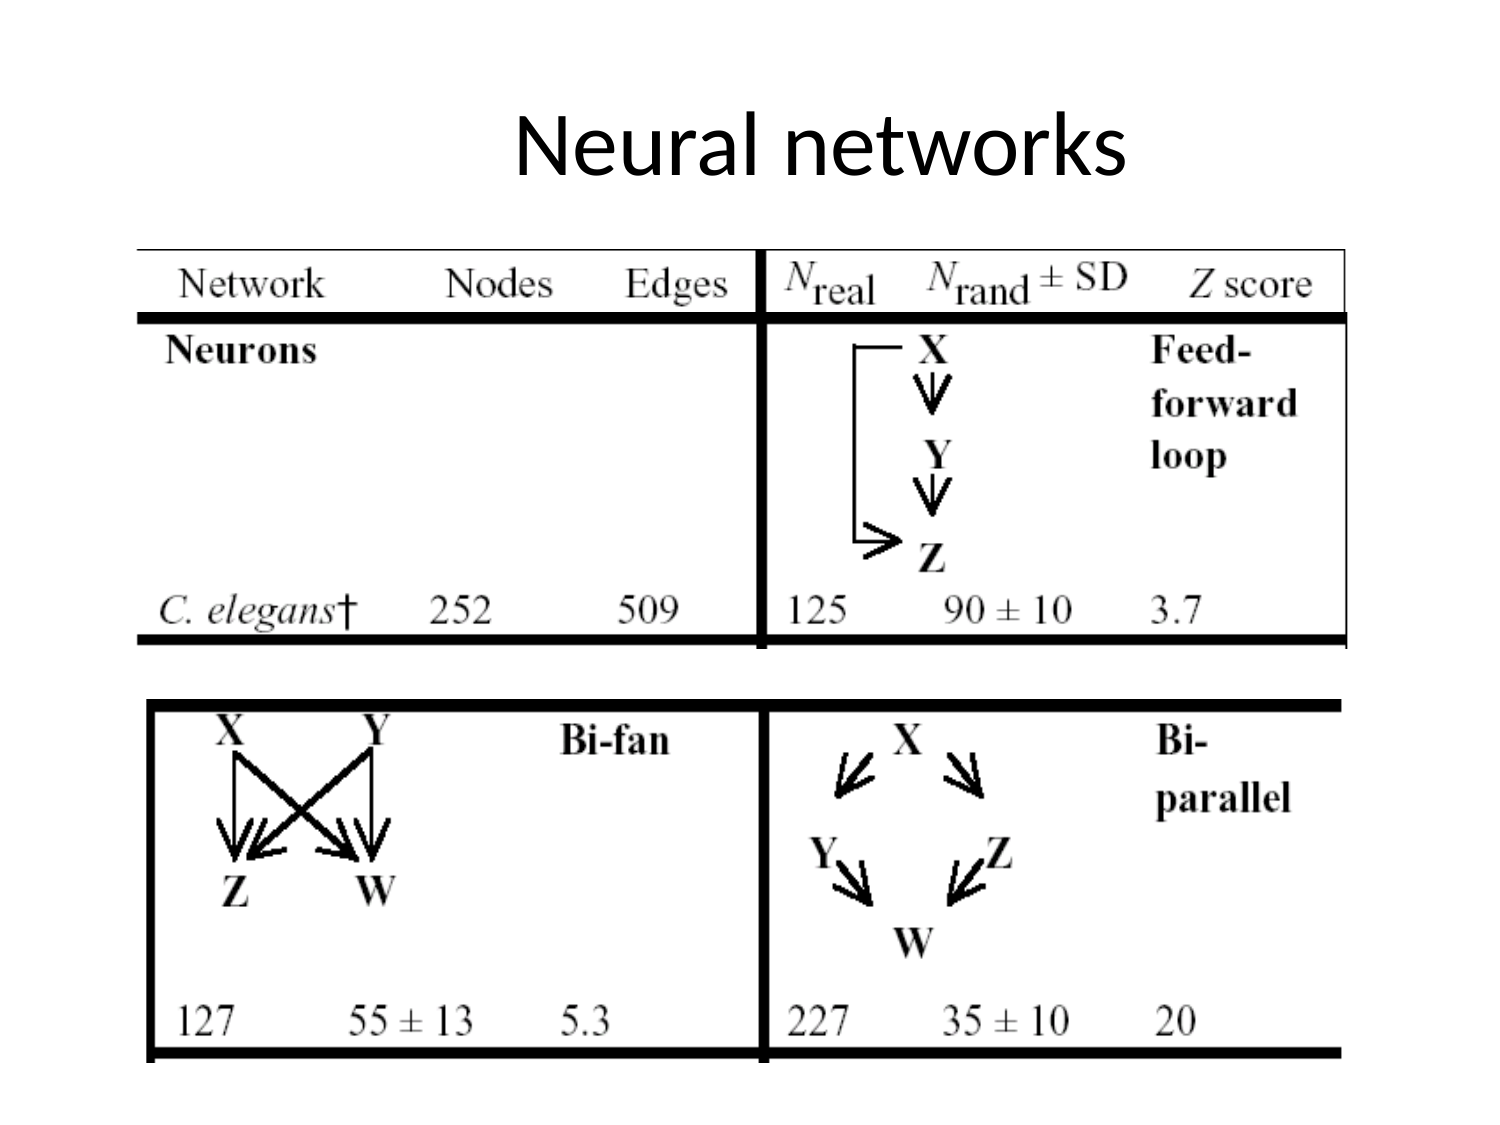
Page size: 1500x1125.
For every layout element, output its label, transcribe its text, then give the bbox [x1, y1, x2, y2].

picture [134, 312, 1348, 649]
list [145, 699, 1347, 1063]
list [132, 249, 1346, 312]
title Neural networks [146, 45, 1497, 233]
